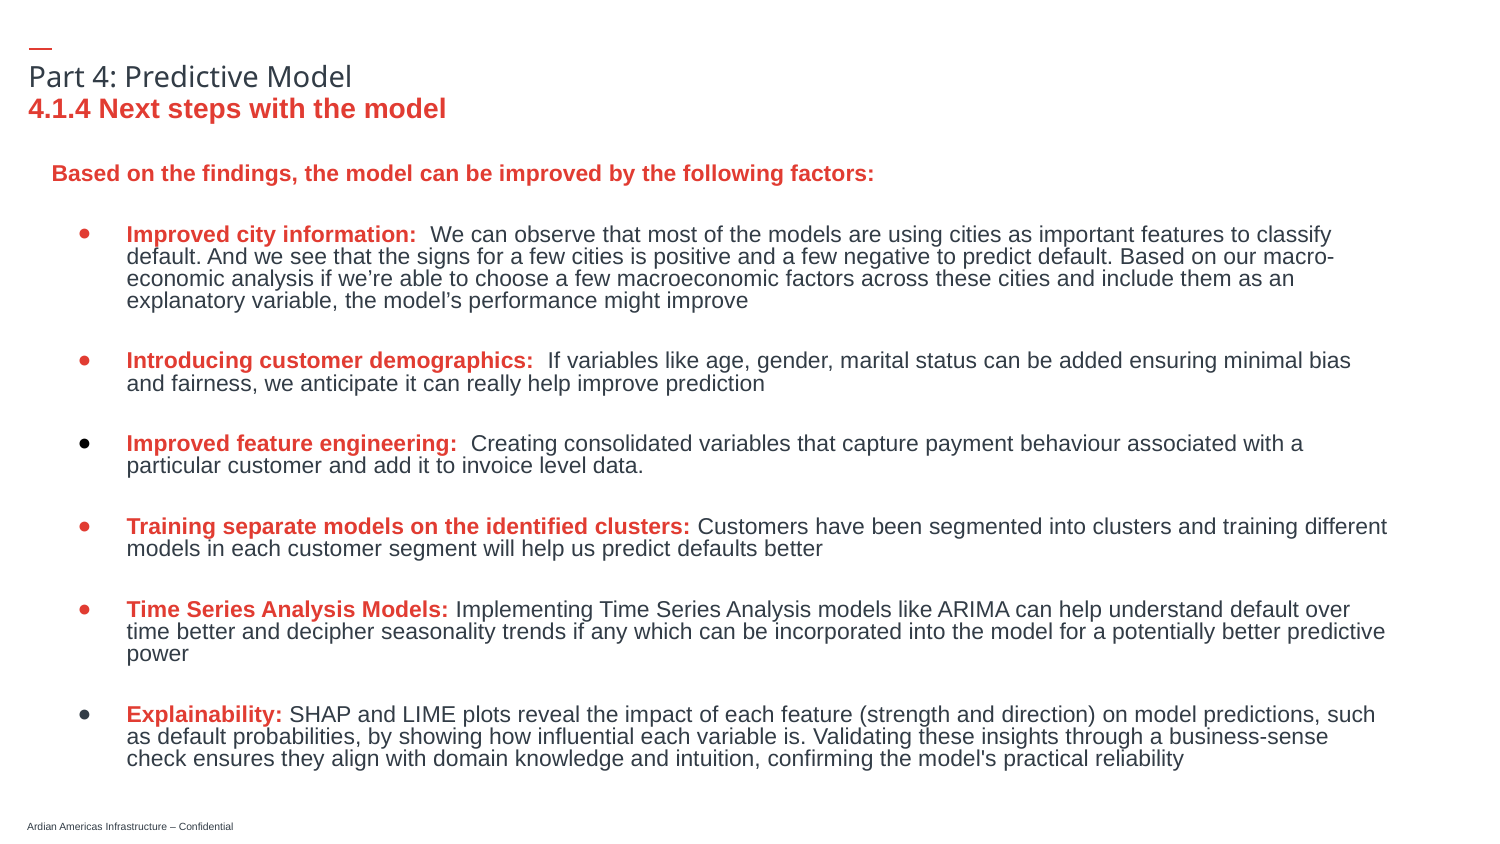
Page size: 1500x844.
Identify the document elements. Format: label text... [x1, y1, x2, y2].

title Part 4: Predictive Model [28, 55, 1400, 101]
text_box Based on the findings, the model can be improved by the following factors: Improved city information: We can observe that most of the models are using cities as important features to classify default. And we see that the signs for a few cities is positive and a few negative to predict default. Based on our macro-economic analysis if we’re able to choose a few macroeconomic factors across these cities and include them as an explanatory variable, the model’s performance might improve Introducing customer demographics: If variables like age, gender, marital status can be added ensuring minimal bias and fairness, we anticipate it can really help improve prediction Improved feature engineering: Creating consolidated variables that capture payment behaviour associated with a particular customer and add it to invoice level data. Training separate models on the identified clusters: Customers have been segmented into clusters and training different models in each customer segment will help us predict defaults better Time Series Analysis Models: Implementing Time Series Analysis models like ARIMA can help understand default over time better and decipher seasonality trends if any which can be incorporated into the model for a potentially better predictive power Explainability: SHAP and LIME plots reveal the impact of each feature (strength and direction) on model predictions, such as default probabilities, by showing how influential each variable is. Validating these insights through a business-sense check ensures they align with domain knowledge and intuition, confirming the model's practical reliability [36, 148, 1408, 844]
list 4.1.4 Next steps with the model [28, 101, 964, 133]
